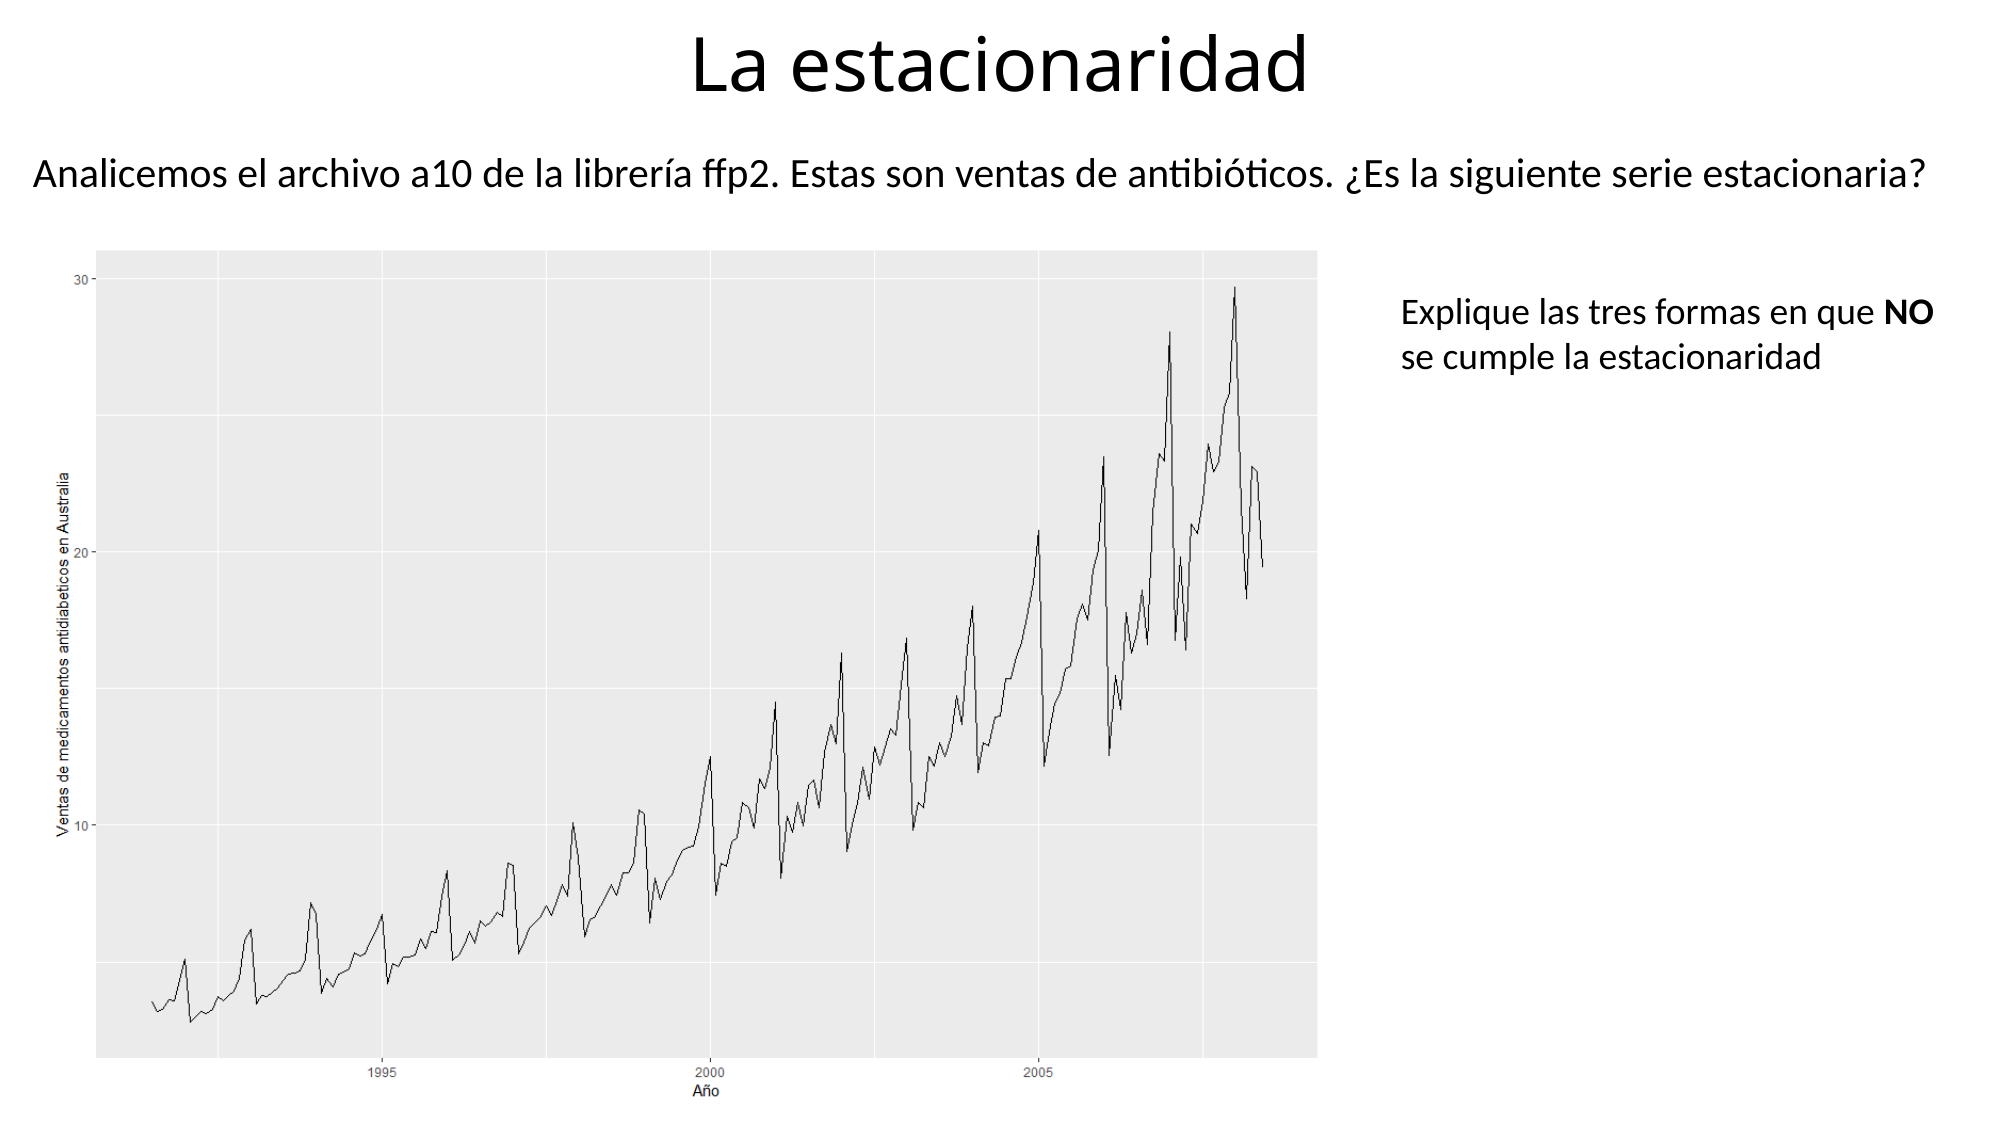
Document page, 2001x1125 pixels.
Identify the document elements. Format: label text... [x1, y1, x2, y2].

picture [47, 243, 1326, 1107]
text_box La estacionaridad [0, 5, 2000, 129]
text_box Explique las tres formas en que NO se cumple la estacionaridad [1386, 279, 1966, 385]
list Analicemos el archivo a10 de la librería ffp2. Estas son ventas de antibióticos. ¿Es la siguiente serie estacionaria? [18, 143, 1982, 858]
